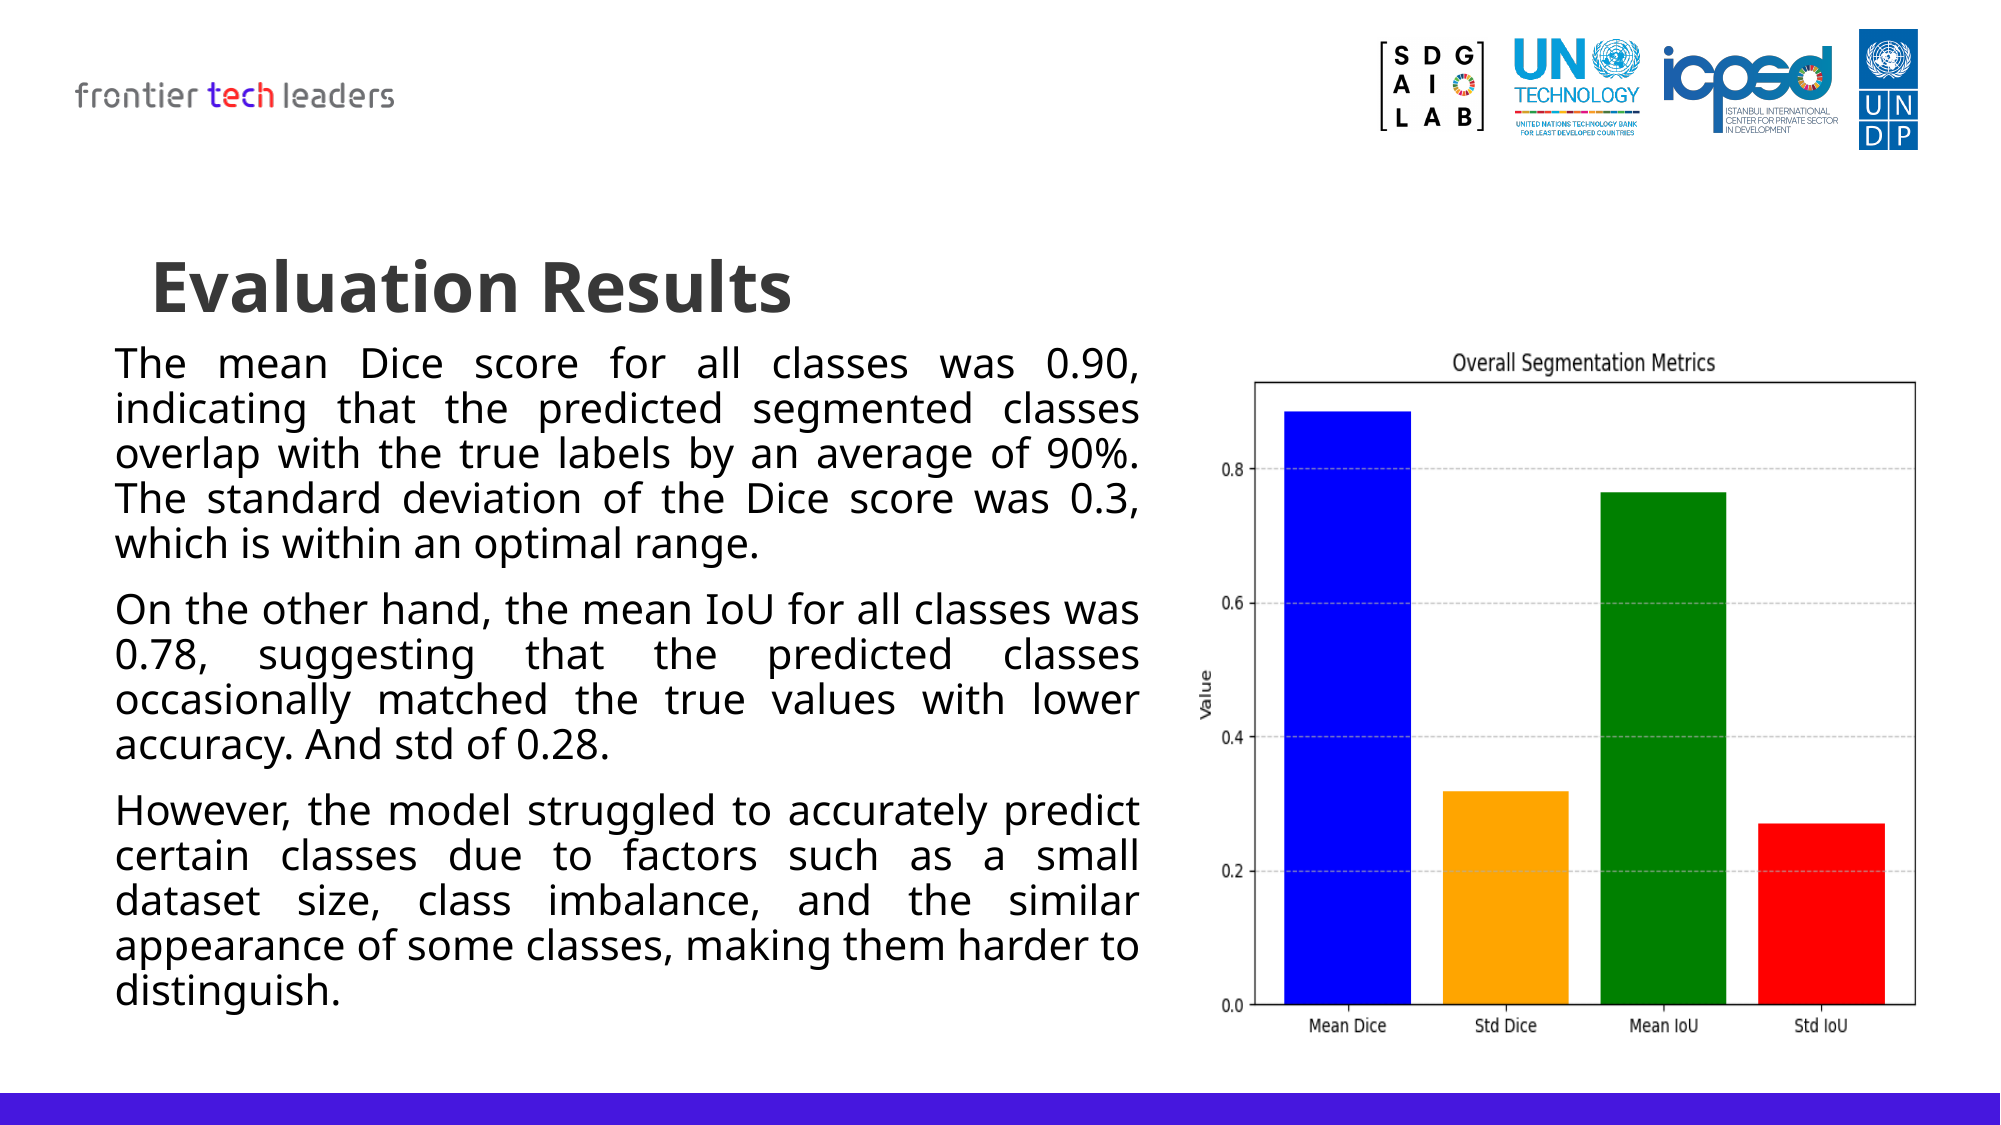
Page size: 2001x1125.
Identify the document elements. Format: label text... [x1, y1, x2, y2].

picture [75, 82, 394, 108]
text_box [1377, 29, 1918, 150]
text_box Evaluation Results [142, 242, 943, 335]
text_box [0, 1093, 2000, 1125]
picture [1185, 337, 1942, 1051]
text_box The mean Dice score for all classes was 0.90, indicating that the predicted segmented classes overlap with the true labels by an average of 90%. The standard deviation of the Dice score was 0.3, which is within an optimal range. On the other hand, the mean IoU for all classes was 0.78, suggesting that the predicted classes occasionally matched the true values with lower accuracy. And std of 0.28. However, the model struggled to accurately predict certain classes due to factors such as a small dataset size, class imbalance, and the similar appearance of some classes, making them harder to distinguish. [107, 335, 1149, 1033]
